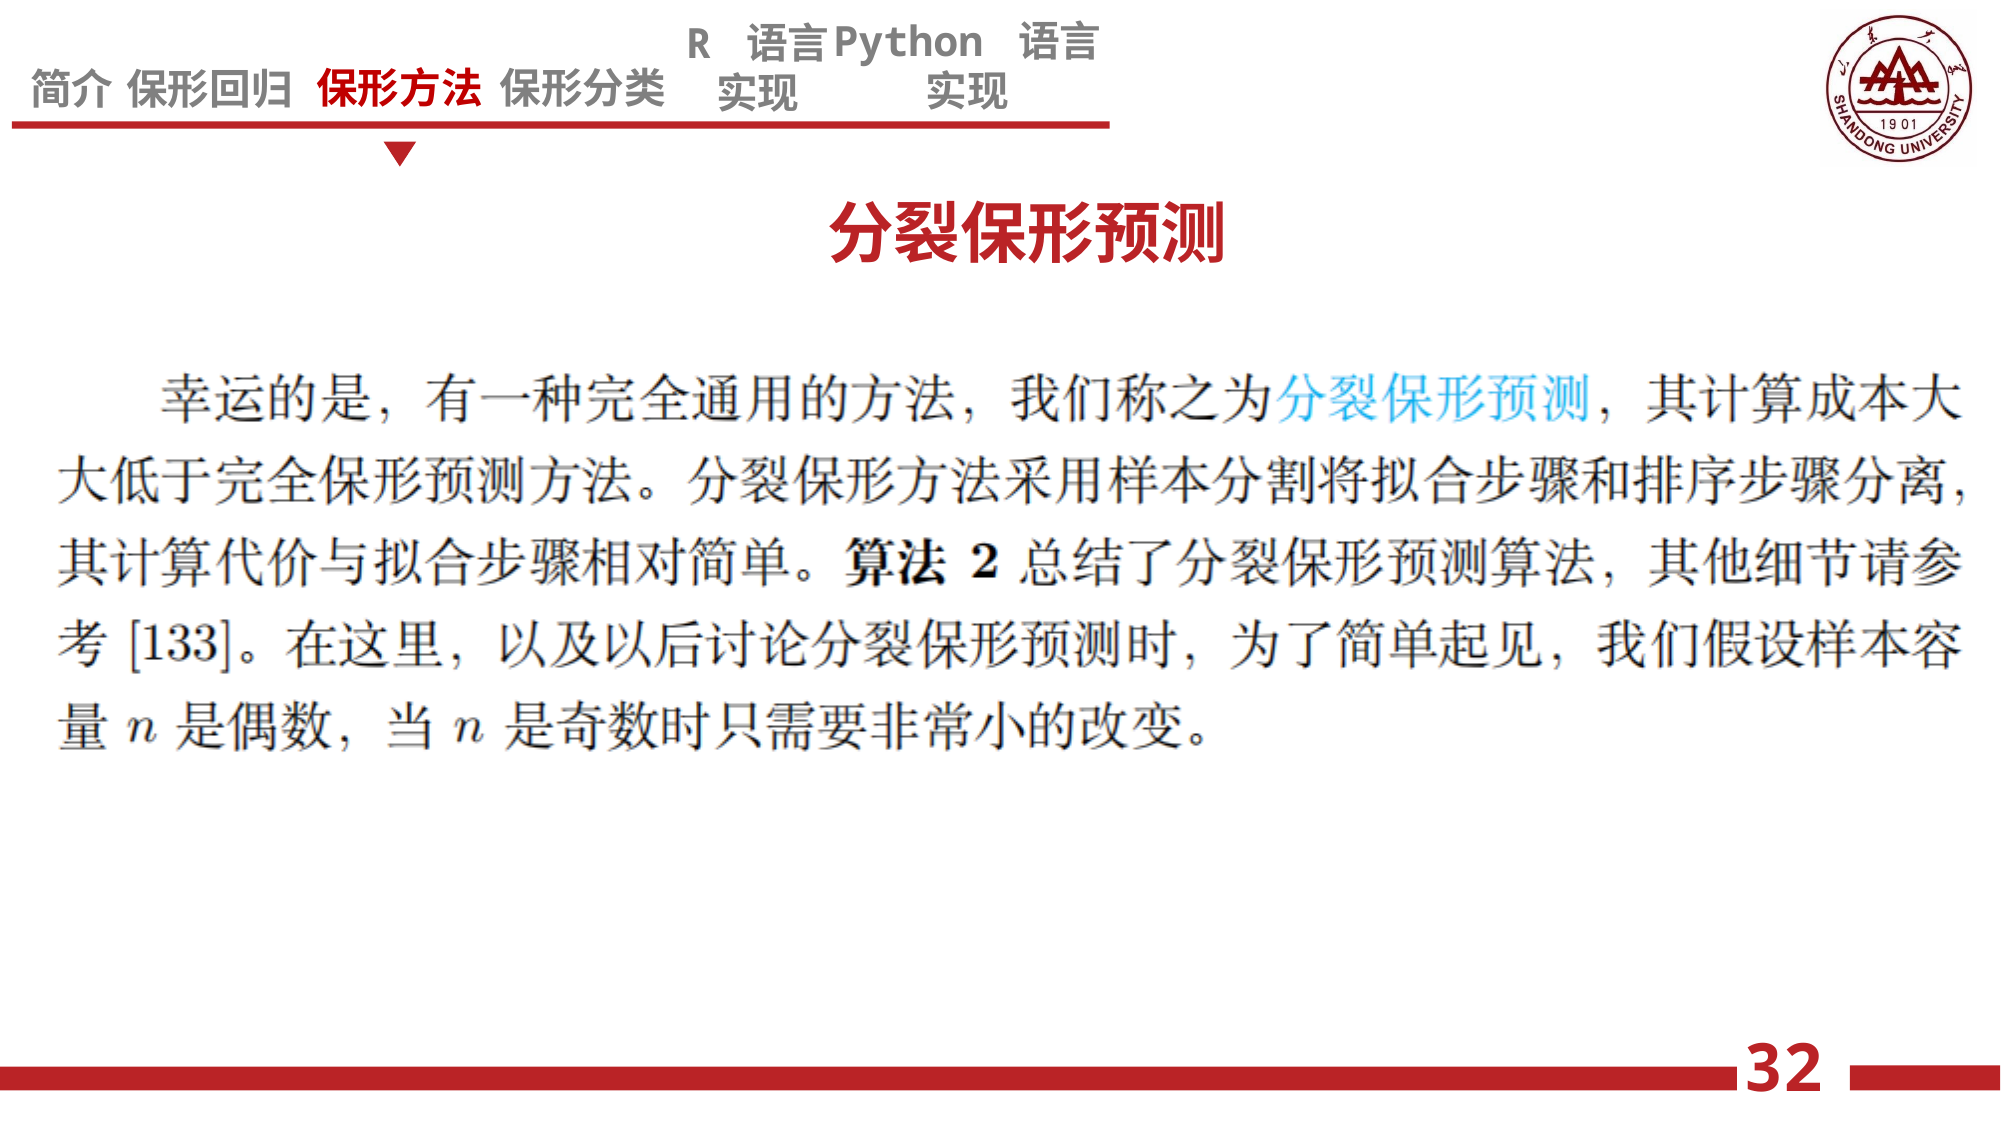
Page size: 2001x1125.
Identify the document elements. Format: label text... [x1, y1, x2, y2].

picture [51, 358, 1977, 770]
text_box 分裂保形预测 [750, 183, 1243, 279]
picture [1820, 9, 1977, 167]
